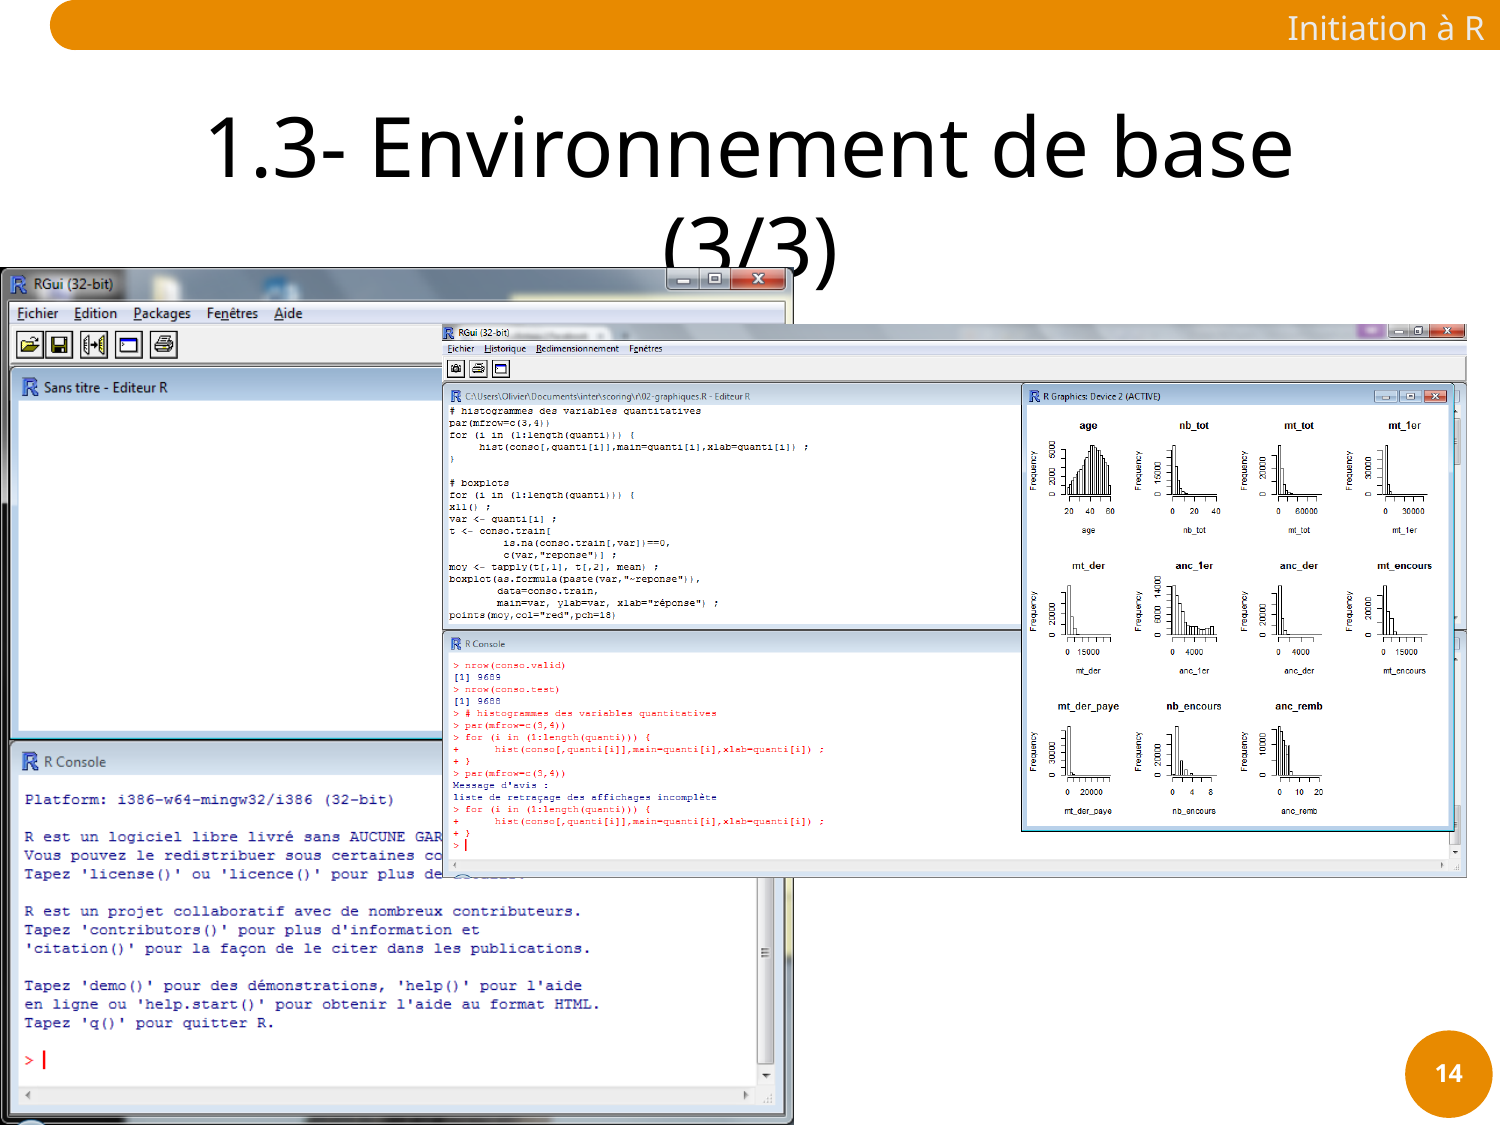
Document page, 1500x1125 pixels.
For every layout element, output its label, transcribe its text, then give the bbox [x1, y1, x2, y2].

title 1.3- Environnement de base (3/3) [112, 99, 1388, 288]
picture [0, 267, 1467, 1125]
